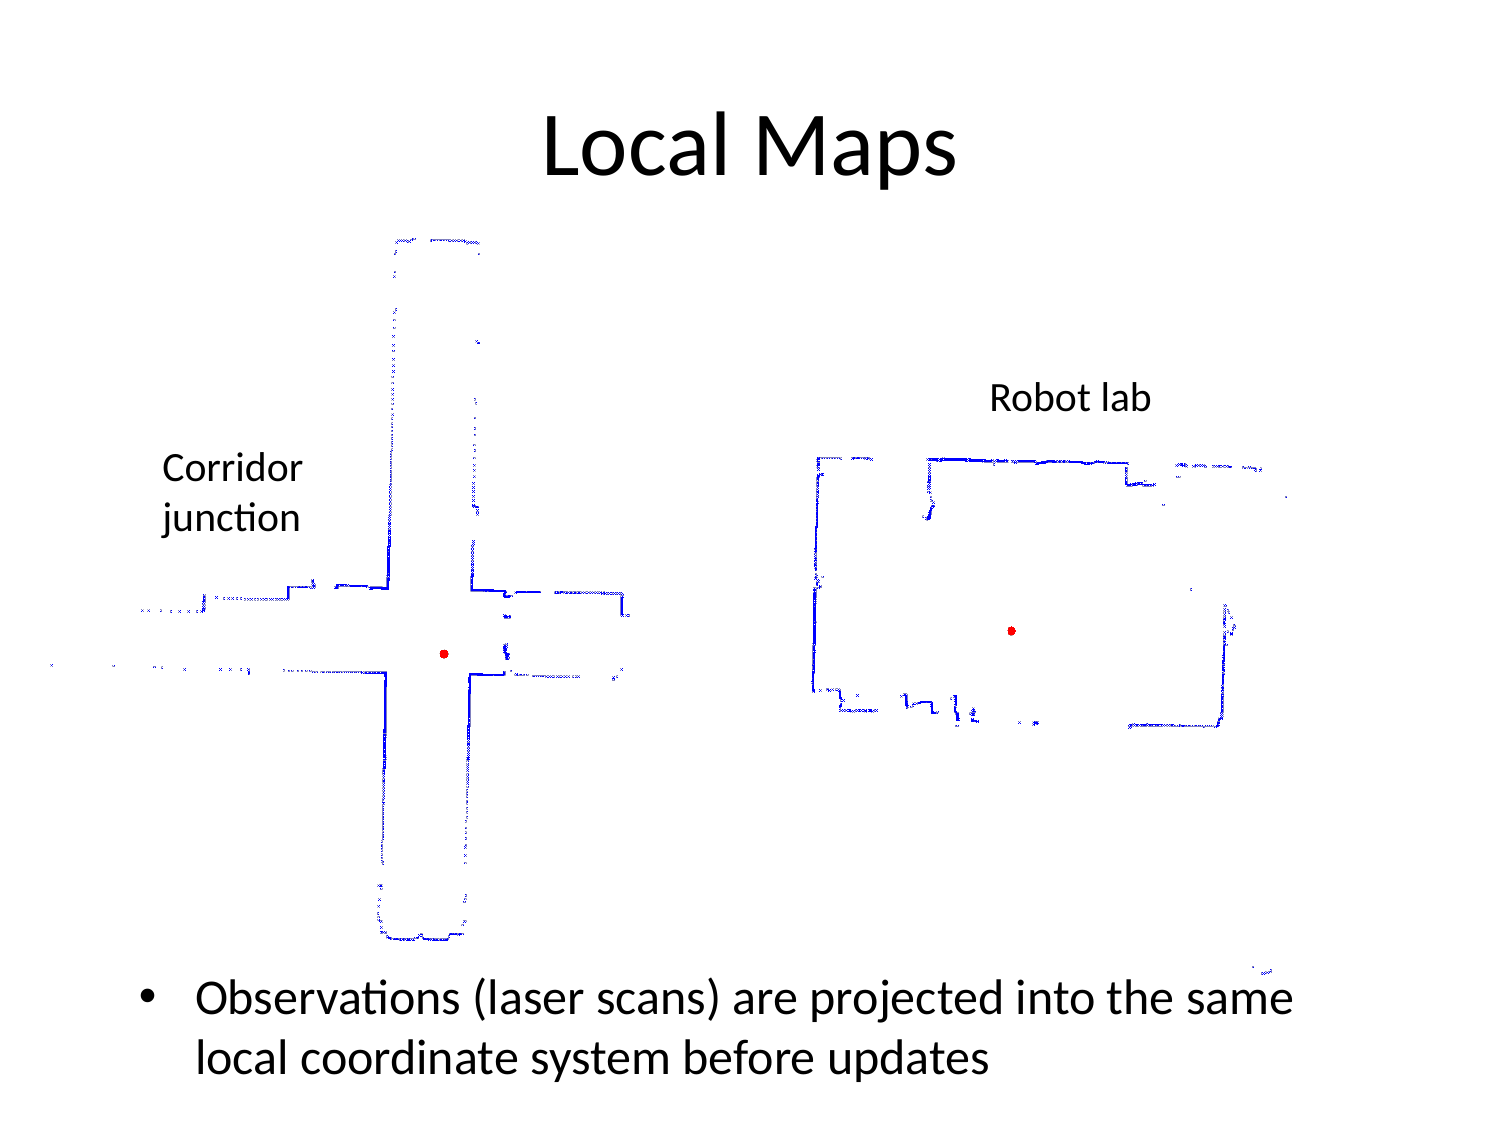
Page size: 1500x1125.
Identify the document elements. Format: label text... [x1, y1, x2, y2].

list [501, 290, 1500, 1034]
title Local Maps [75, 45, 1425, 233]
text_box Observations (laser scans) are projected into the same local coordinate system before updates [123, 973, 1341, 1093]
picture [0, 231, 727, 965]
